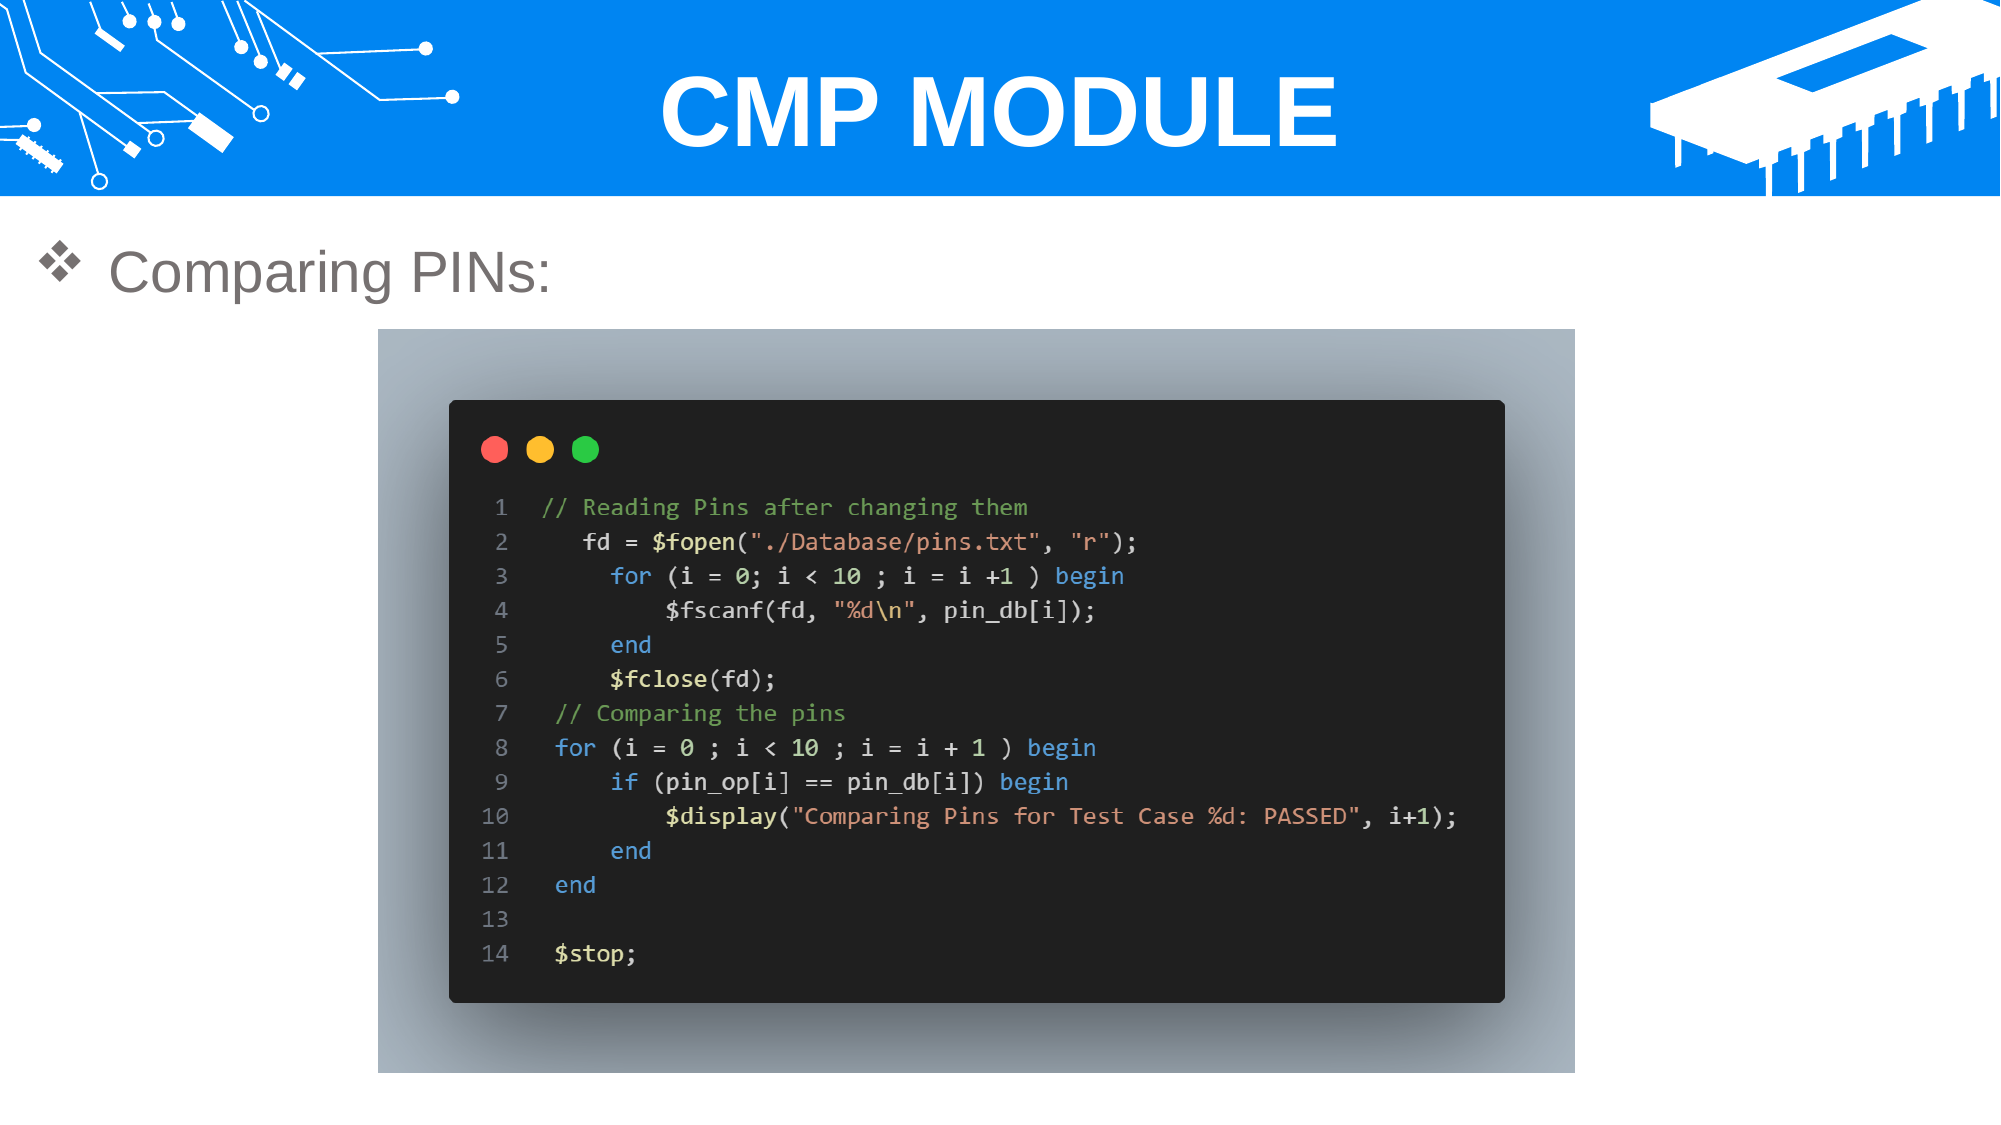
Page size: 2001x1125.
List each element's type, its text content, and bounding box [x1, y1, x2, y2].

text_box CMP MODULE [0, 38, 2000, 174]
text_box Comparing PINs: [18, 226, 1498, 312]
picture [378, 329, 1575, 1073]
